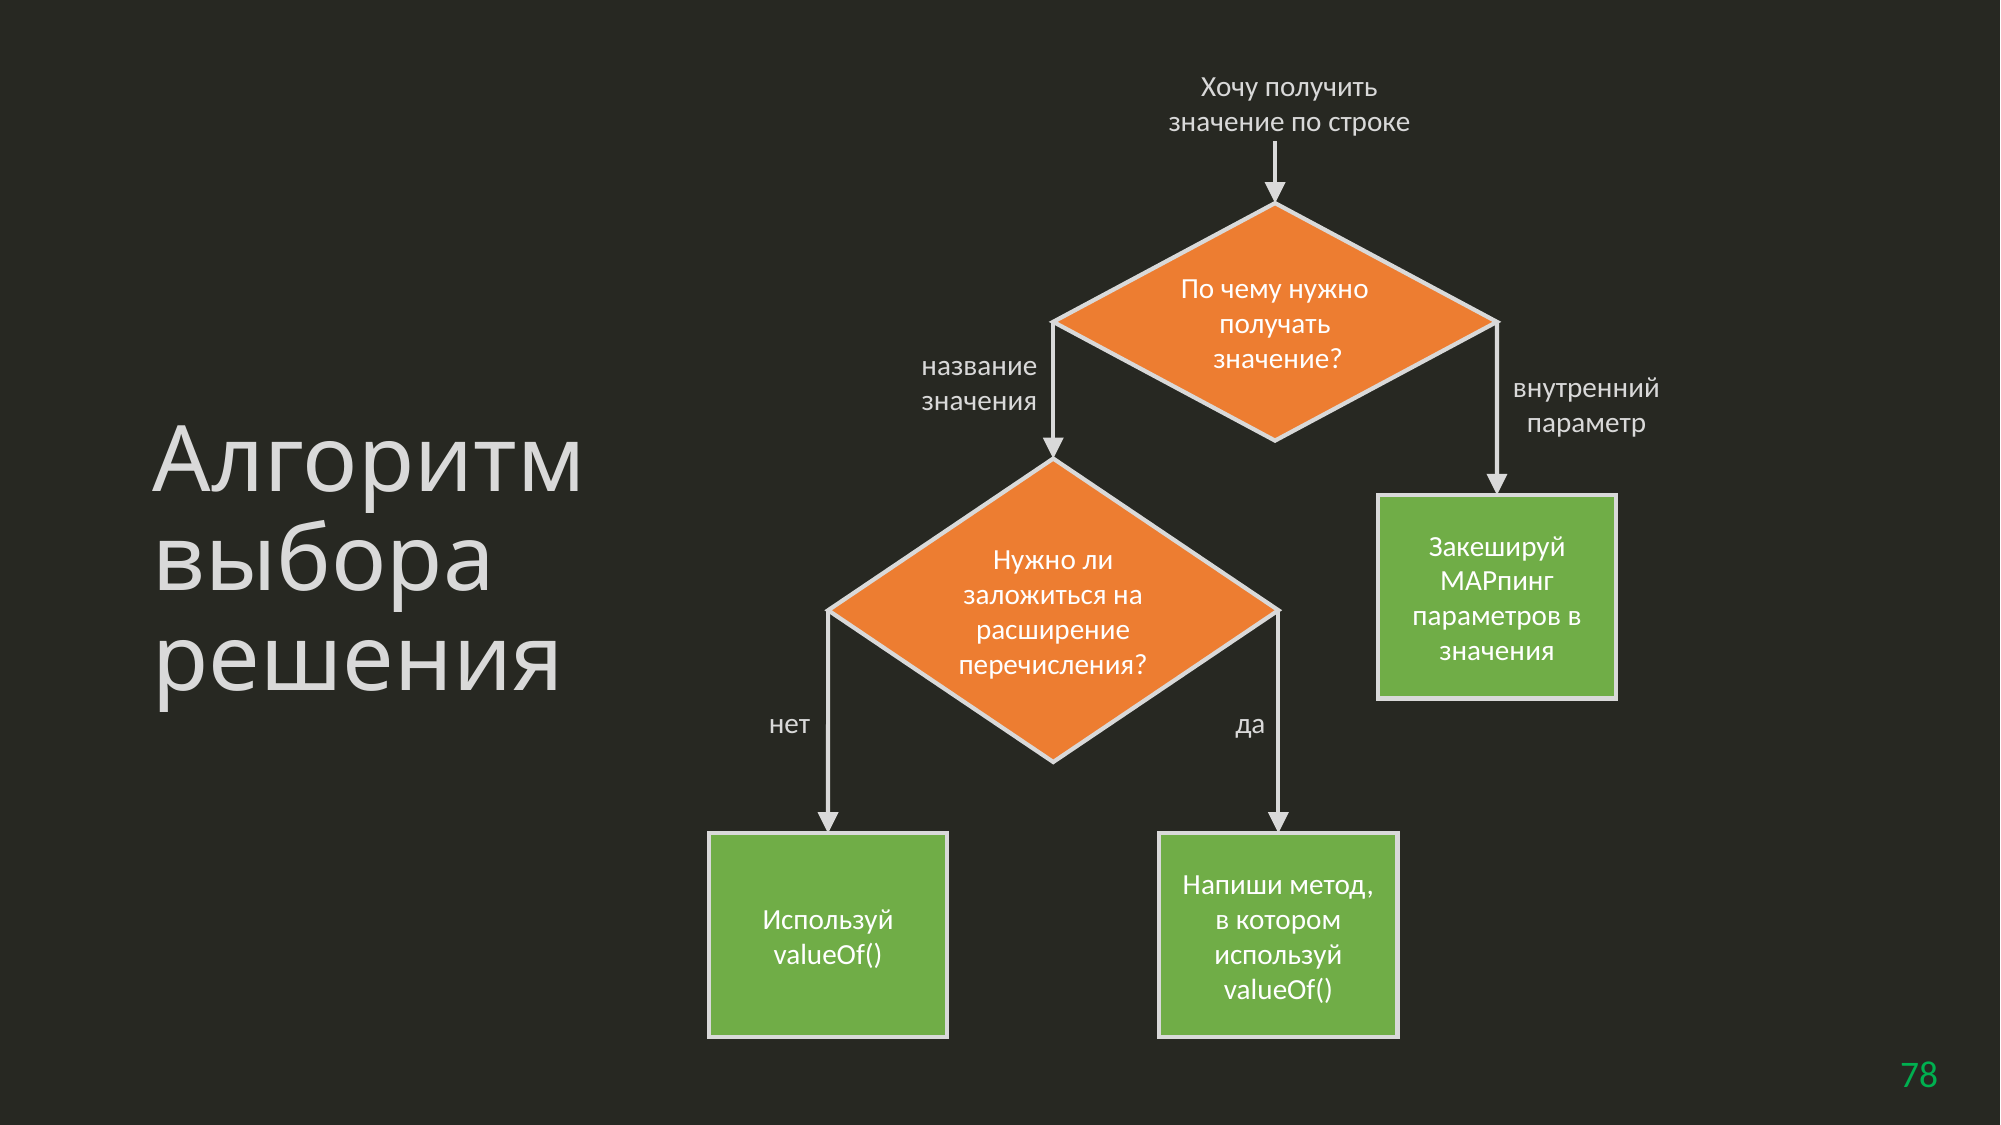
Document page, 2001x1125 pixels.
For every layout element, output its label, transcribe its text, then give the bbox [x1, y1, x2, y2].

text_box Нужно ли заложиться на расширение перечисления? [826, 458, 1281, 764]
slide_number 78 [1809, 1042, 1953, 1103]
text_box да [1220, 697, 1278, 747]
text_box Закешируй MAPпинг параметров в значения [1377, 494, 1617, 700]
text_box Используй valueOf() [708, 832, 948, 1038]
title Алгоритм выбора решения [137, 59, 829, 1063]
text_box нет [753, 696, 826, 747]
text_box Хочу получить значение по строке [1153, 59, 1426, 145]
text_box внутренний параметр [1498, 360, 1675, 446]
text_box Напиши метод, в котором используй valueOf() [1158, 832, 1399, 1038]
text_box название значения [906, 338, 1053, 424]
text_box По чему нужно получать значение? [1050, 202, 1498, 442]
